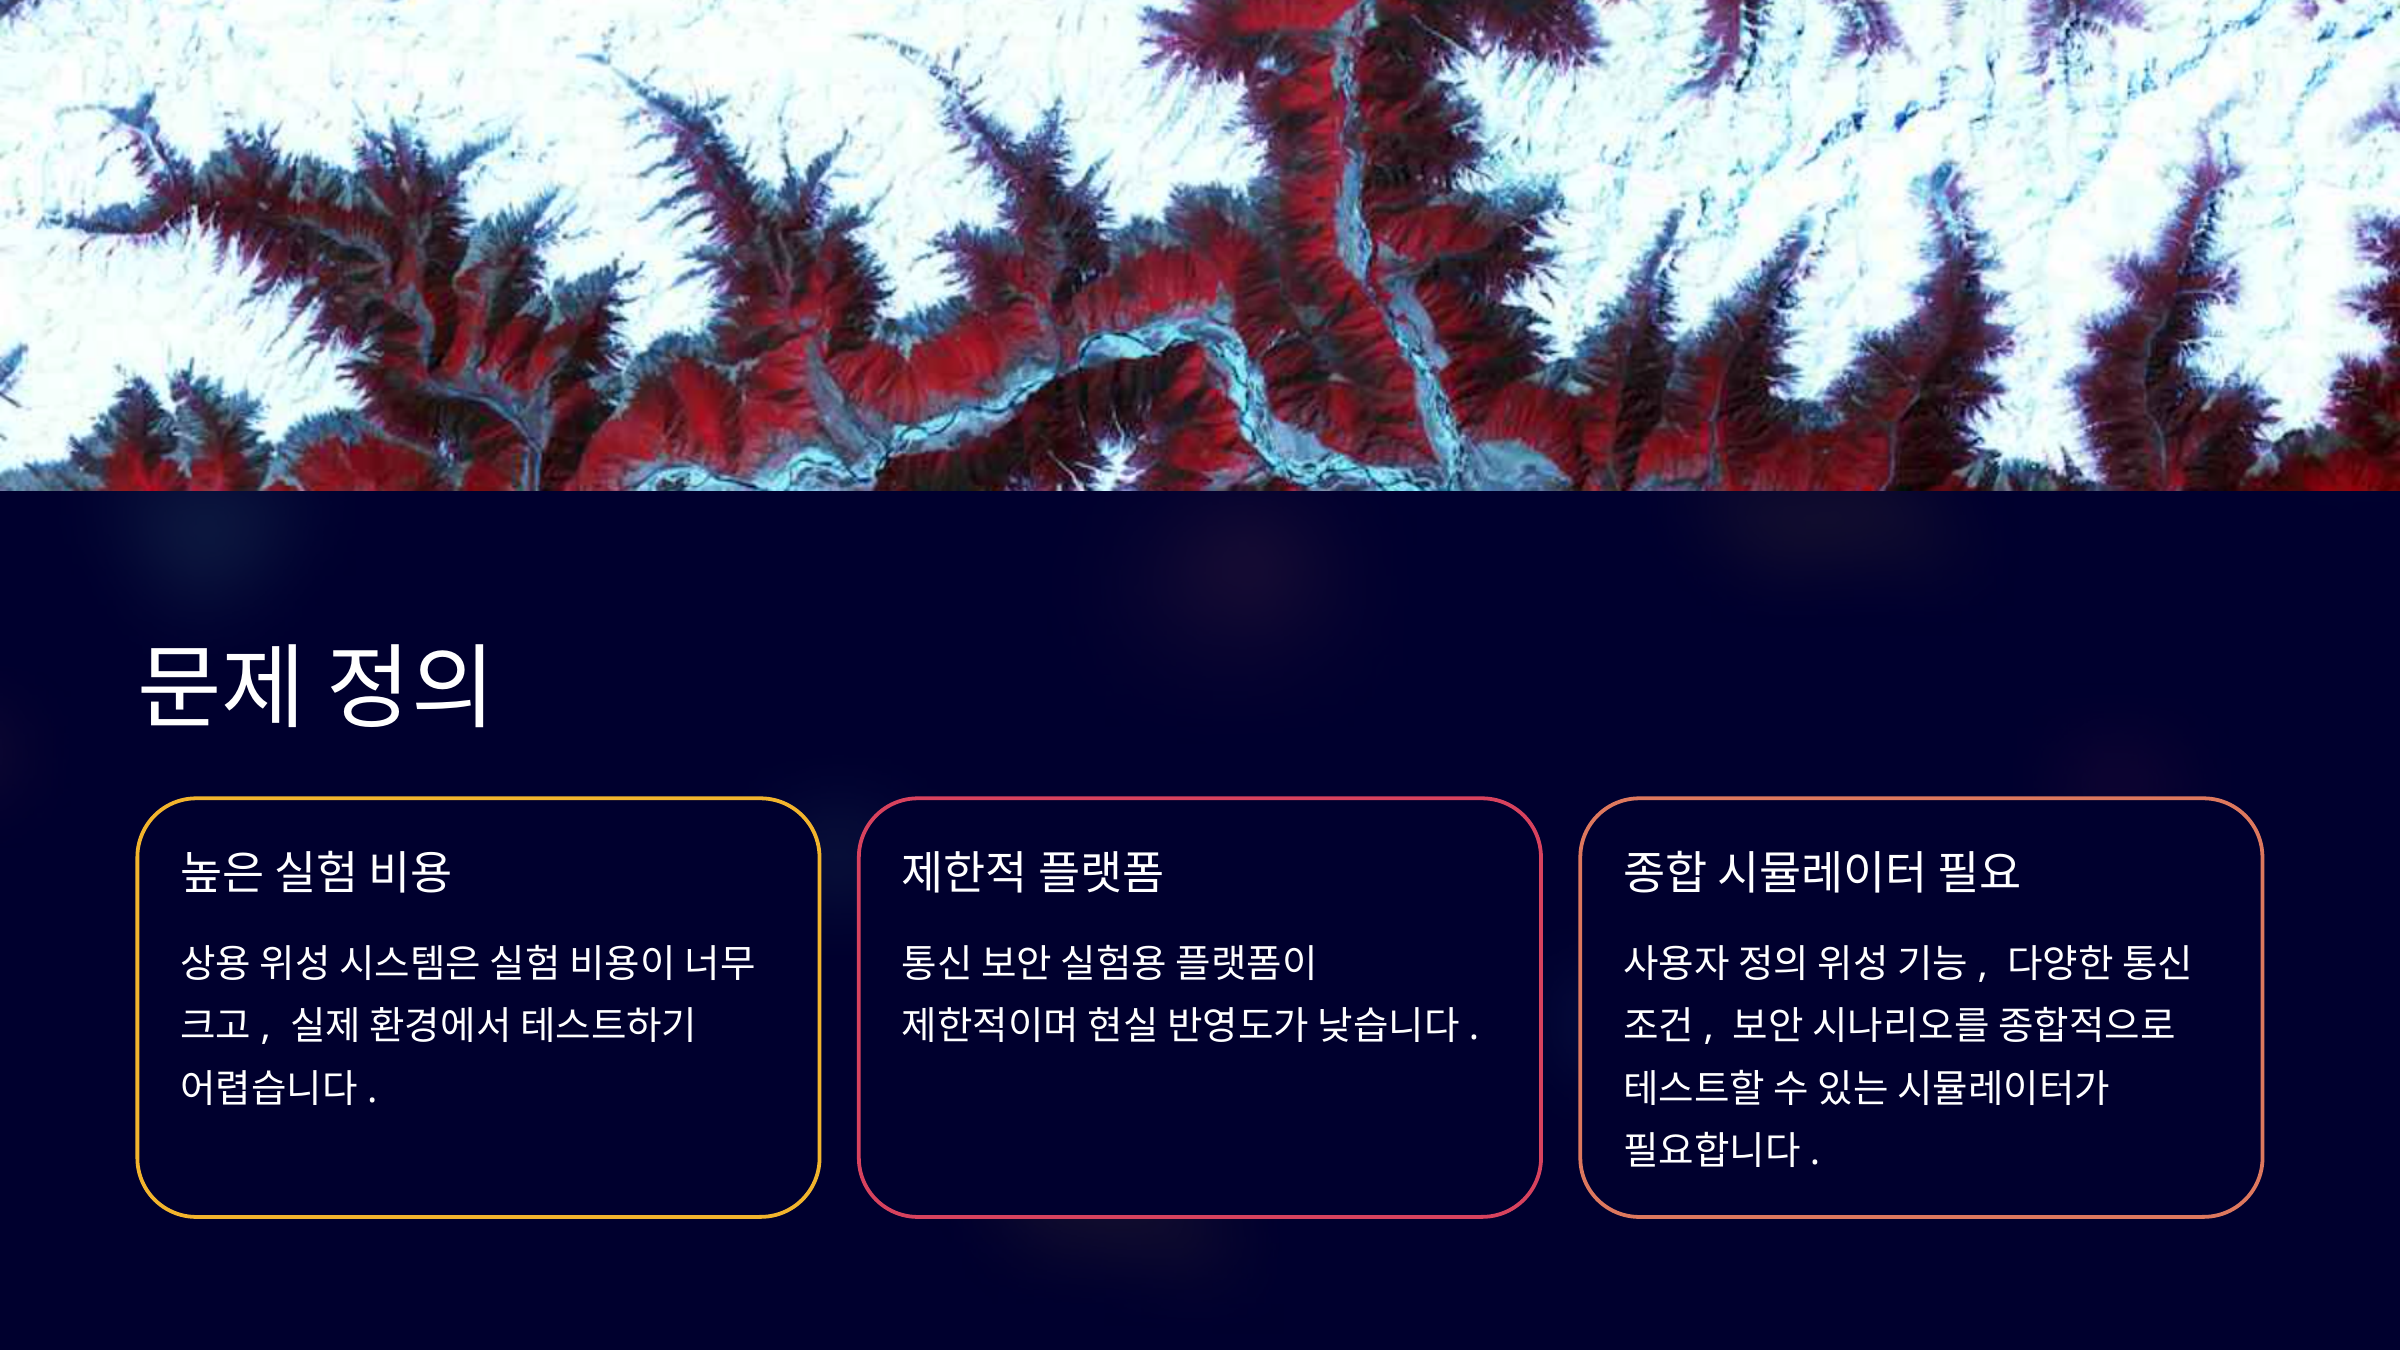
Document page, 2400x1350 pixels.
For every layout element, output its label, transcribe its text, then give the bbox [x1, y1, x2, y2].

text_box 높은 실험 비용 [180, 841, 643, 899]
text_box 사용자 정의 위성 기능, 다양한 통신 조건, 보안 시나리오를 종합적으로 테스트할 수 있는 시뮬레이터가 필요합니다. [1623, 922, 2220, 1174]
text_box [137, 798, 820, 1217]
picture [0, 0, 2400, 491]
text_box 상용 위성 시스템은 실험 비용이 너무 크고, 실제 환경에서 테스트하기 어렵습니다. [180, 922, 777, 1111]
text_box 문제 정의 [137, 623, 1062, 740]
text_box [858, 798, 1542, 1217]
text_box 제한적 플랫폼 [901, 841, 1364, 899]
text_box 종합 시뮬레이터 필요 [1623, 841, 2086, 899]
text_box [1580, 798, 2263, 1217]
text_box 통신 보안 실험용 플랫폼이 제한적이며 현실 반영도가 낮습니다. [901, 922, 1498, 1049]
